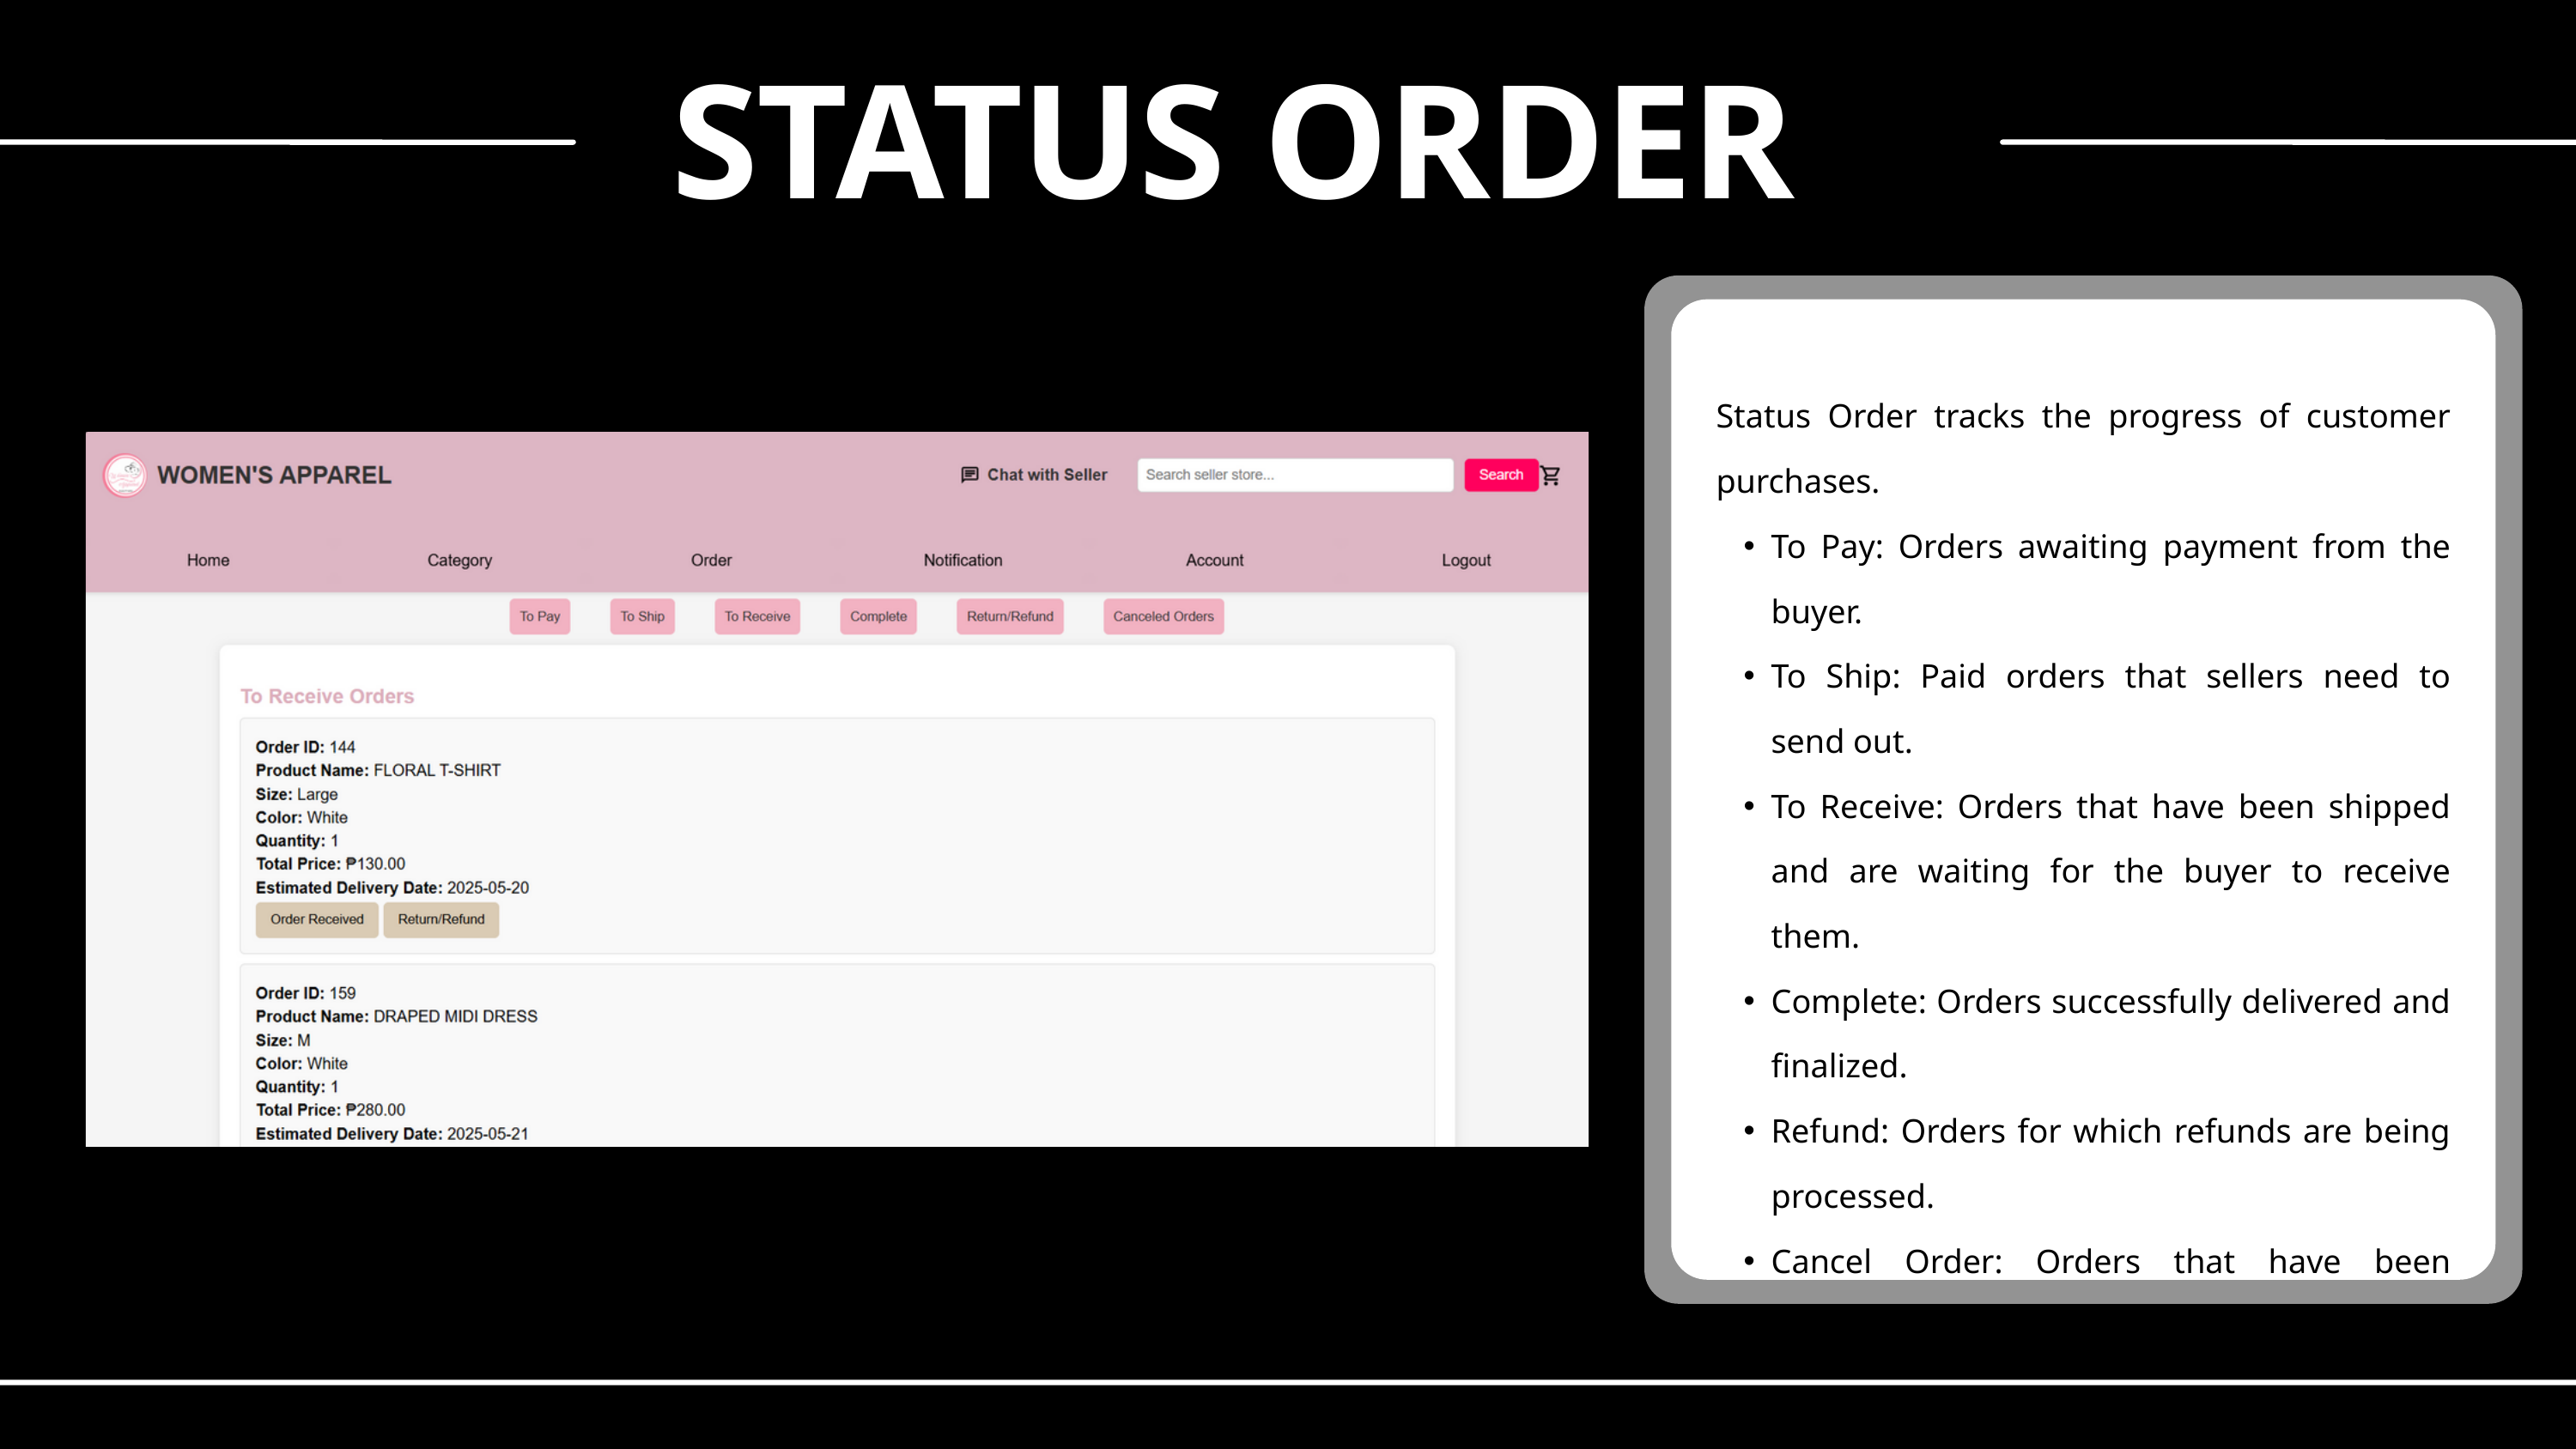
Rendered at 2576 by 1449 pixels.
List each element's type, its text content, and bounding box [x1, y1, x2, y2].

text_box [85, 432, 1589, 1147]
text_box Status Order tracks the progress of customer purchases. To Pay: Orders awaiting payment from the buyer. To Ship: Paid orders that sellers need to send out. To Receive: Orders that have been shipped and are waiting for the buyer to receive them. Complete: Orders successfully delivered and finalized. Refund: Orders for which refunds are being processed. Cancel Order: Orders that have been canceled by the buyer or seller. [1716, 1312, 2451, 1410]
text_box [1671, 299, 2496, 1280]
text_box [1643, 275, 2523, 1304]
text_box STATUS ORDER [464, 72, 2003, 230]
